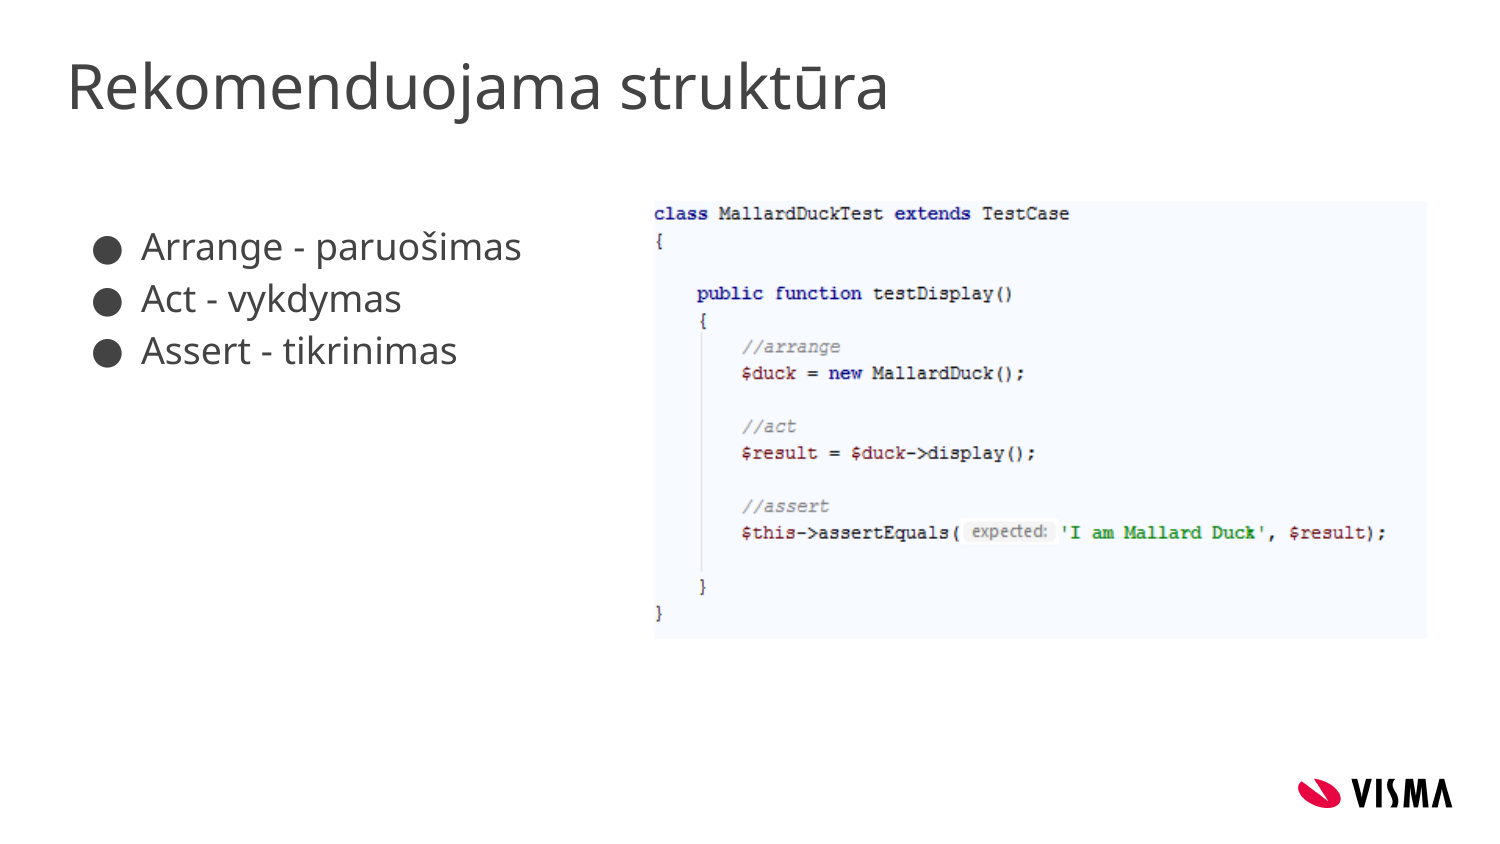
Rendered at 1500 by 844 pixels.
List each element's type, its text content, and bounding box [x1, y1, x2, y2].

picture [1280, 756, 1473, 829]
title Rekomenduojama struktūra [51, 32, 1449, 127]
list Arrange - paruošimas Act - vykdymas Assert - tikrinimas [51, 201, 1449, 762]
picture [653, 201, 1427, 640]
